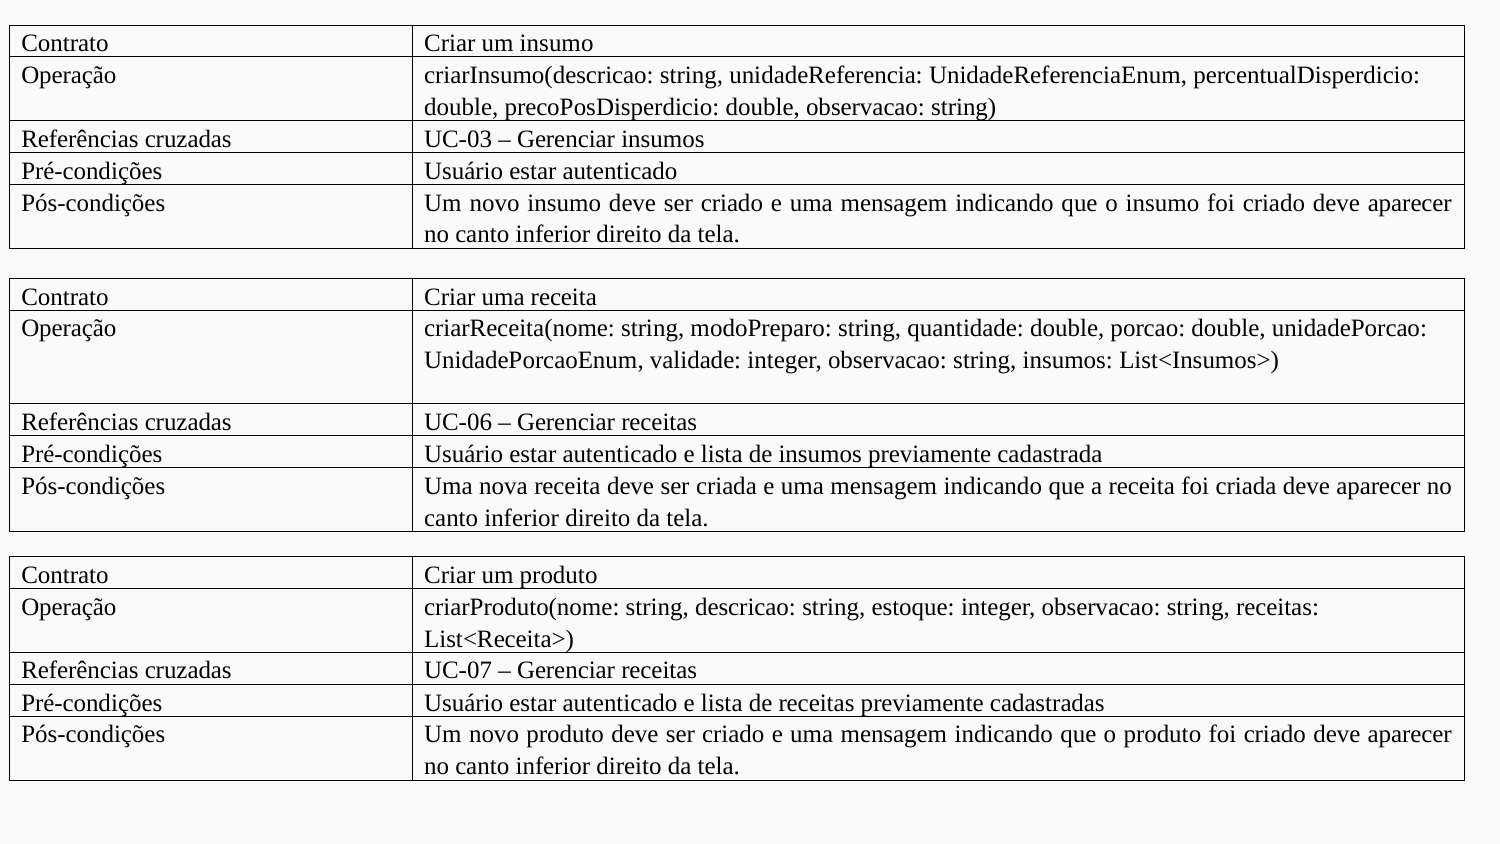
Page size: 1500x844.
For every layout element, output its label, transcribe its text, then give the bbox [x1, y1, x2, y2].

table_header Criar um produto [413, 557, 1464, 588]
table_header Contrato [10, 26, 412, 56]
table_cell Referências cruzadas [10, 404, 412, 435]
table_header Criar um insumo [413, 26, 1464, 56]
table_cell Pós-condições [10, 717, 412, 780]
table_cell criarProduto(nome: string, descricao: string, estoque: integer, observacao: string, receitas: List<Receita>) [413, 589, 1464, 652]
table_cell Operação [10, 589, 412, 652]
table_header Contrato [10, 279, 412, 310]
table_cell Referências cruzadas [10, 653, 412, 684]
table_cell Pré-condições [10, 685, 412, 716]
table_cell Pré-condições [10, 436, 412, 467]
table_cell Usuário estar autenticado [413, 153, 1464, 184]
table_header Criar uma receita [413, 279, 1464, 310]
table_cell Pré-condições [10, 153, 412, 184]
table_cell Um novo produto deve ser criado e uma mensagem indicando que o produto foi criado deve aparecer no canto inferior direito da tela. [413, 717, 1464, 780]
table_cell Pós-condições [10, 468, 412, 531]
table_cell Referências cruzadas [10, 121, 412, 152]
table_cell criarReceita(nome: string, modoPreparo: string, quantidade: double, porcao: double, unidadePorcao: UnidadePorcaoEnum, validade: integer, observacao: string, insumos: List<Insumos>) [413, 311, 1464, 403]
table_cell Usuário estar autenticado e lista de insumos previamente cadastrada [413, 436, 1464, 467]
table_cell UC-07 – Gerenciar receitas [413, 653, 1464, 684]
table_cell Pós-condições [10, 185, 412, 248]
table_cell UC-06 – Gerenciar receitas [413, 404, 1464, 435]
table_cell Operação [10, 311, 412, 403]
table_cell Operação [10, 57, 412, 120]
table_header Contrato [10, 557, 412, 588]
table_cell Usuário estar autenticado e lista de receitas previamente cadastradas [413, 685, 1464, 716]
table_cell Uma nova receita deve ser criada e uma mensagem indicando que a receita foi criada deve aparecer no canto inferior direito da tela. [413, 468, 1464, 531]
table_cell UC-03 – Gerenciar insumos [413, 121, 1464, 152]
table_cell Um novo insumo deve ser criado e uma mensagem indicando que o insumo foi criado deve aparecer no canto inferior direito da tela. [413, 185, 1464, 248]
table_cell criarInsumo(descricao: string, unidadeReferencia: UnidadeReferenciaEnum, percentualDisperdicio: double, precoPosDisperdicio: double, observacao: string) [413, 57, 1464, 120]
